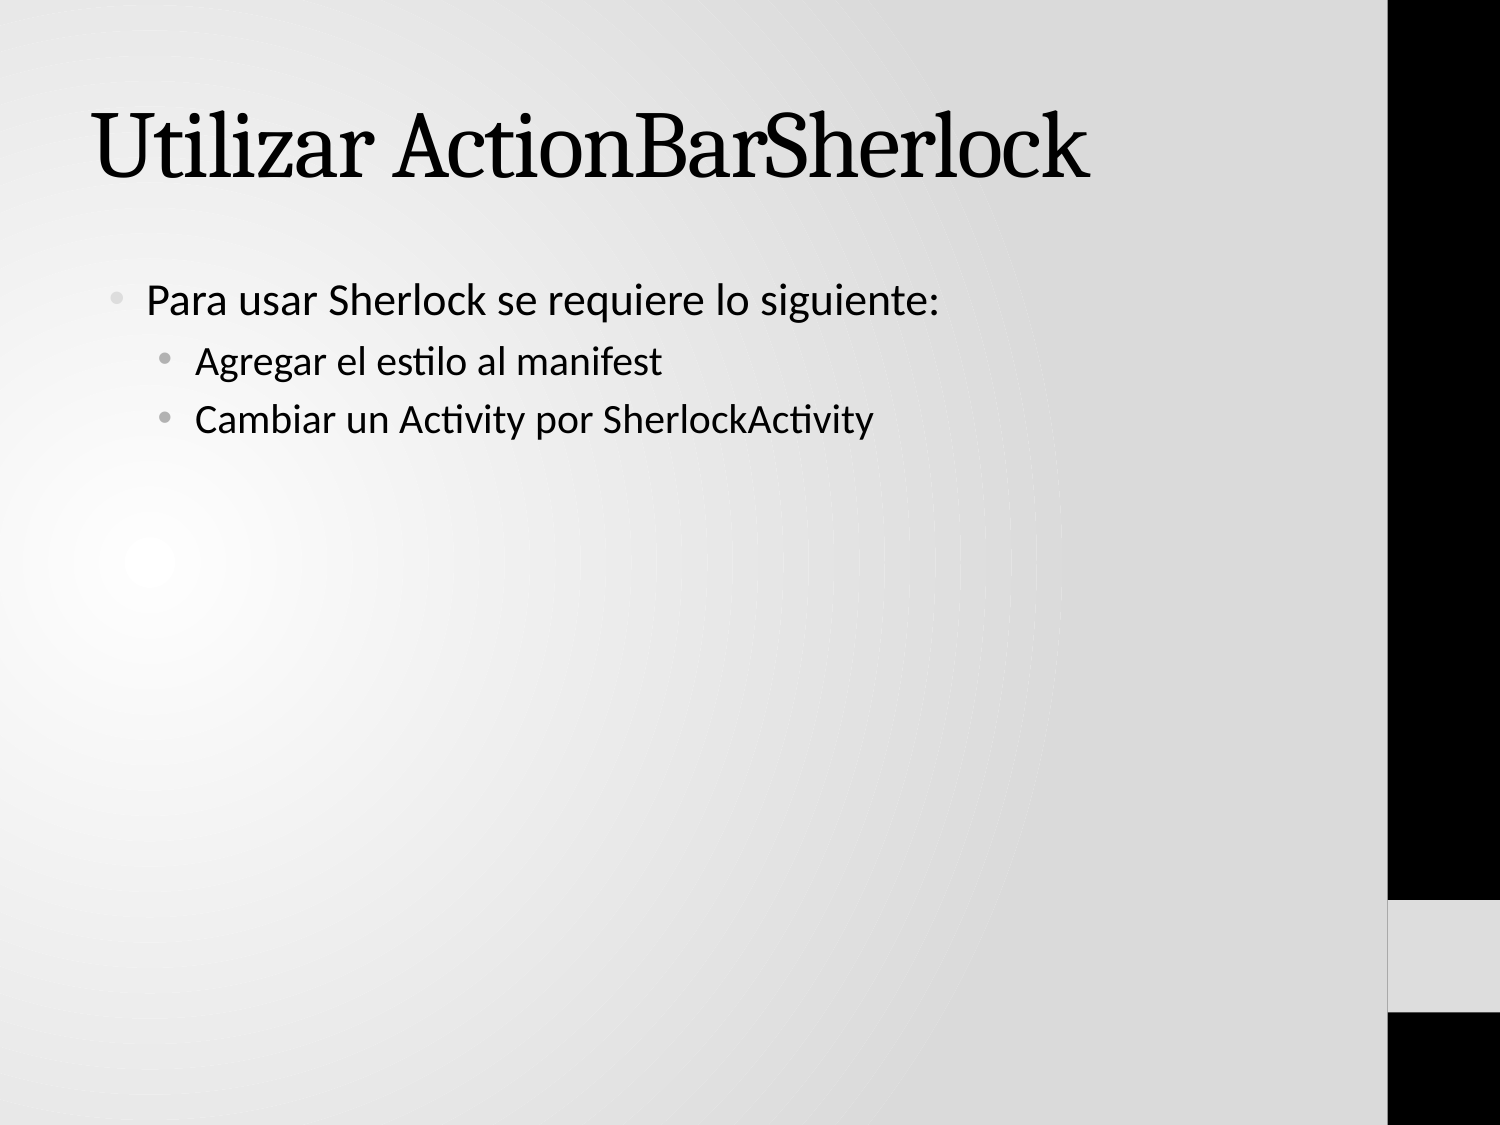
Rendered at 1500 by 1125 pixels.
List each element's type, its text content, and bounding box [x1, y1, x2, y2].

title Utilizar ActionBarSherlock [75, 45, 1325, 233]
list Para usar Sherlock se requiere lo siguiente: Agregar el estilo al manifest Cambiar un Activity por SherlockActivity [75, 262, 1325, 1050]
